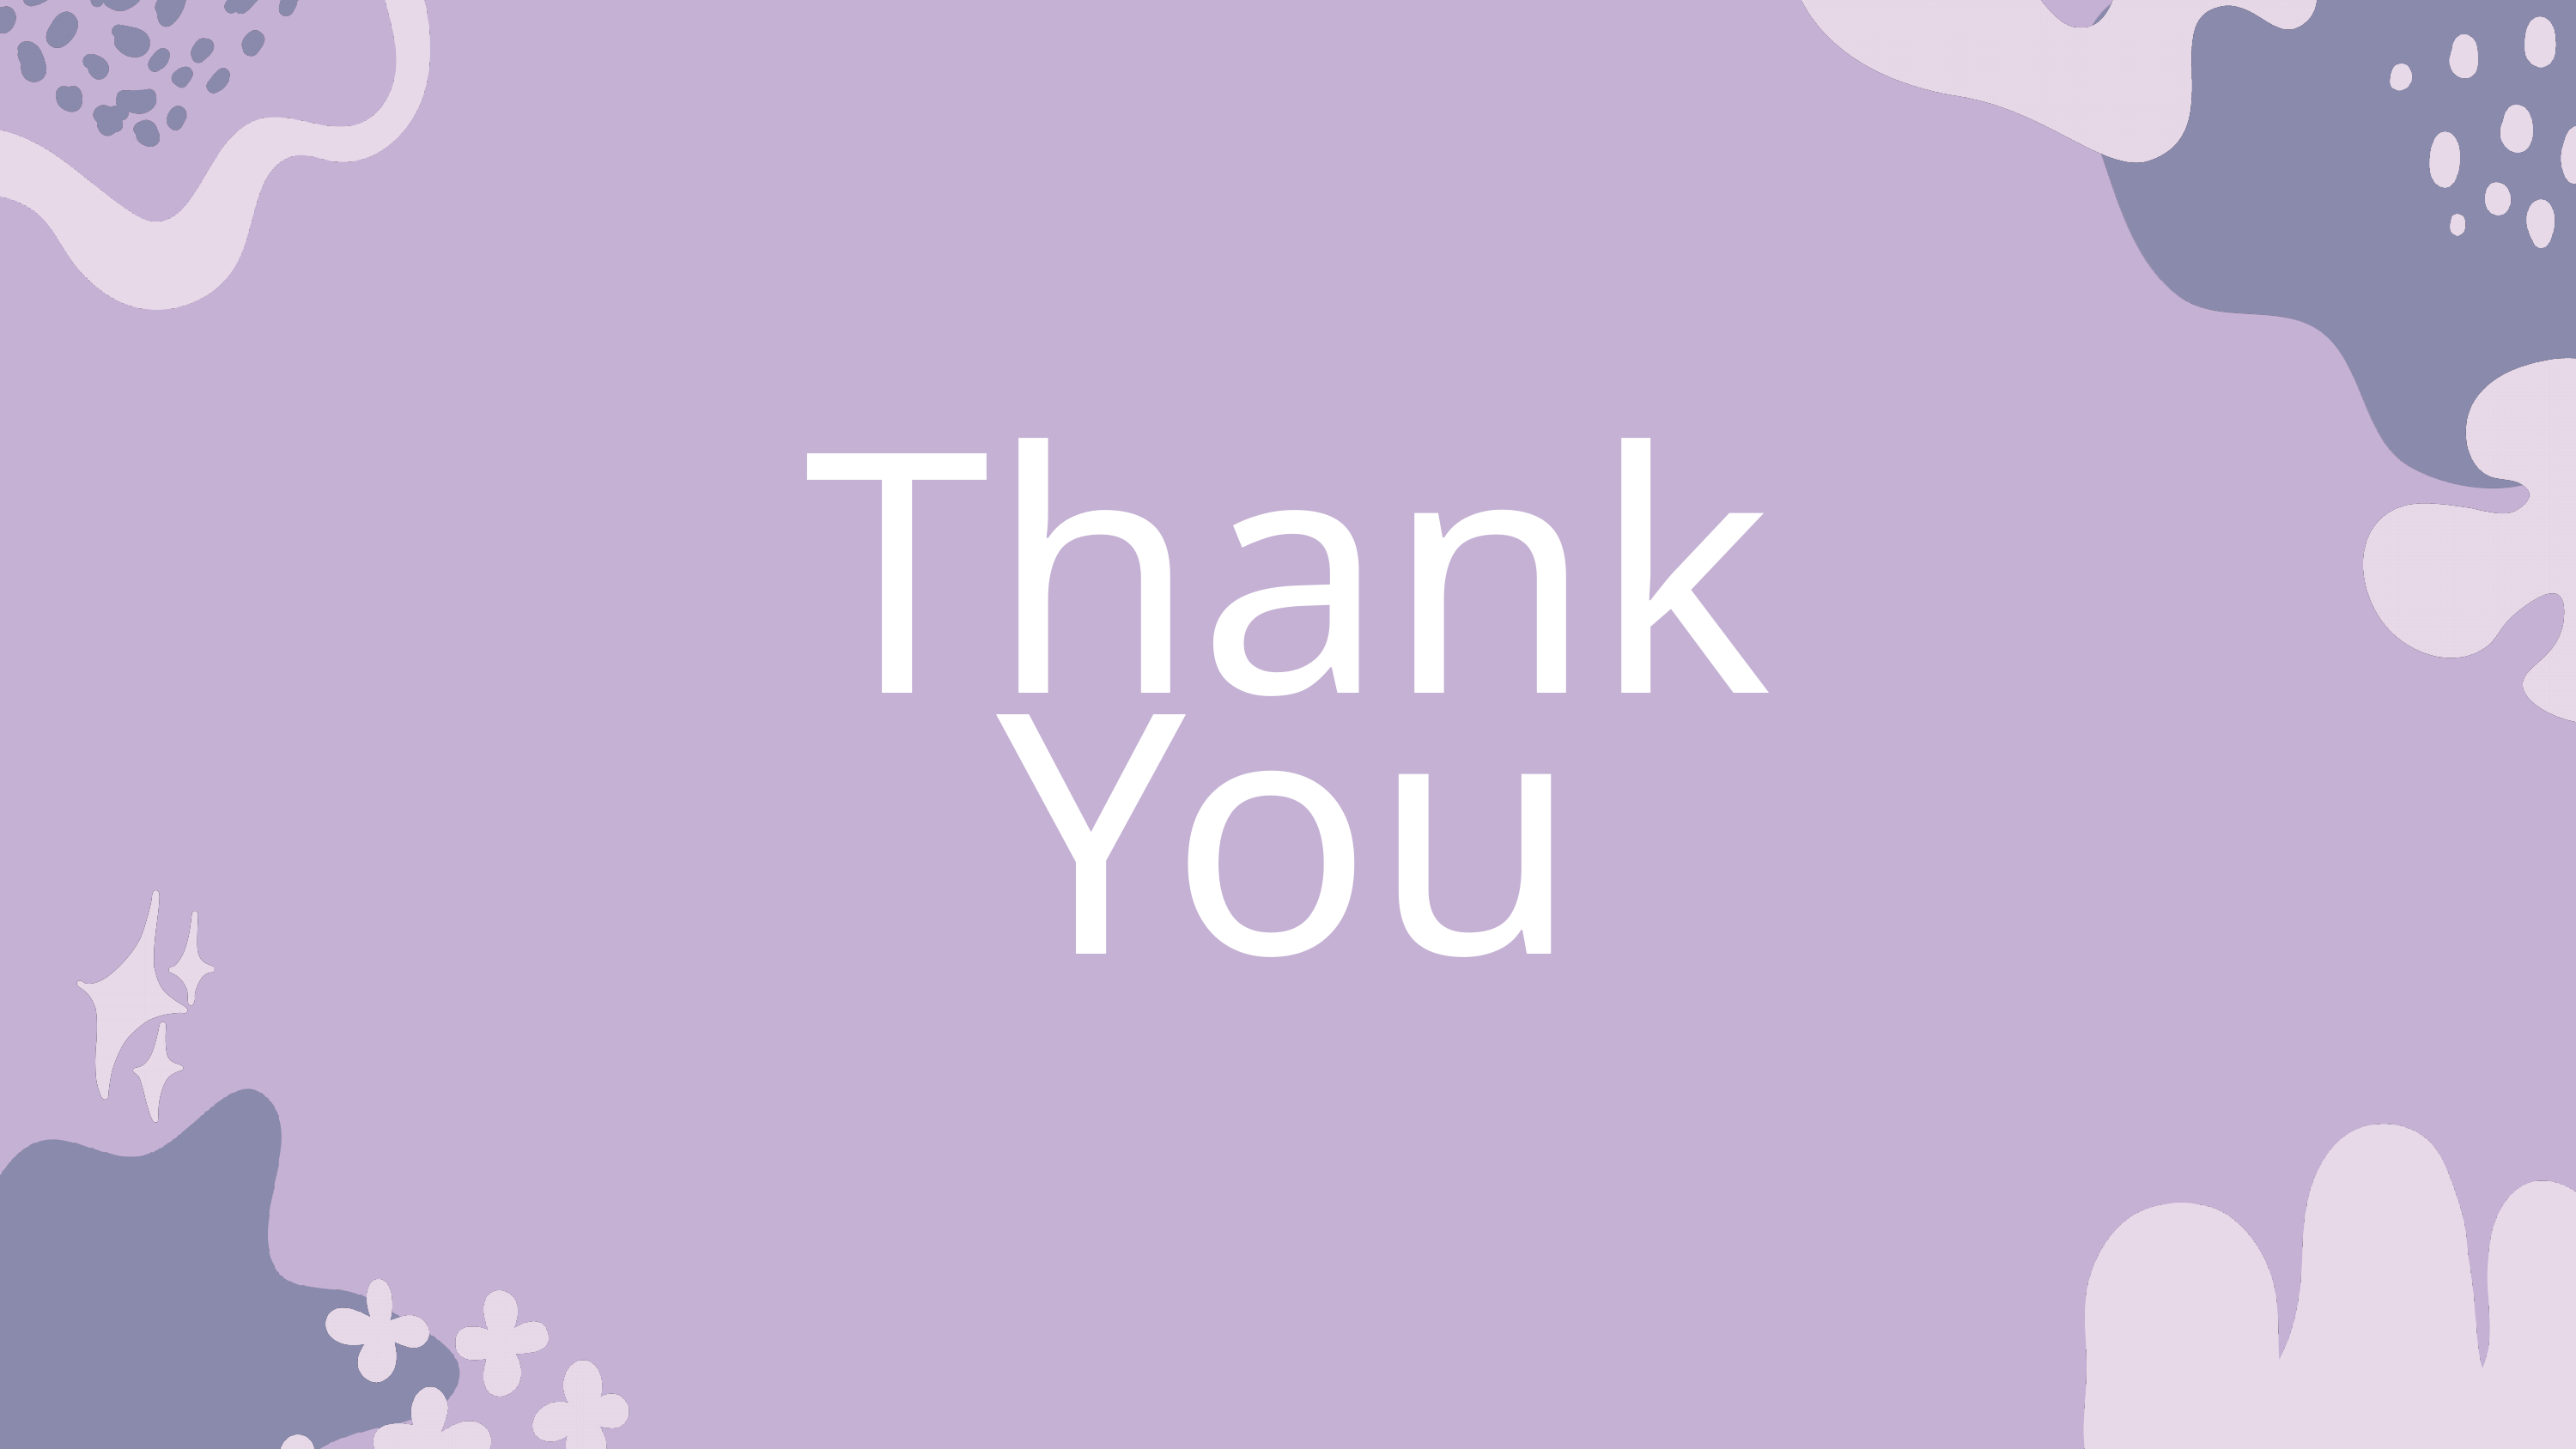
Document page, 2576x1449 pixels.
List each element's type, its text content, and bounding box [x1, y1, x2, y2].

text_box [2389, 0, 2576, 249]
text_box [241, 1277, 633, 1449]
text_box [76, 890, 215, 1123]
text_box [2082, 1122, 2576, 1449]
text_box [1728, 0, 2352, 176]
text_box [0, 1065, 472, 1449]
text_box [0, 0, 316, 148]
text_box [0, 0, 437, 313]
text_box Thank You [617, 498, 1959, 1022]
text_box [2351, 343, 2576, 724]
text_box [2069, 0, 2576, 500]
